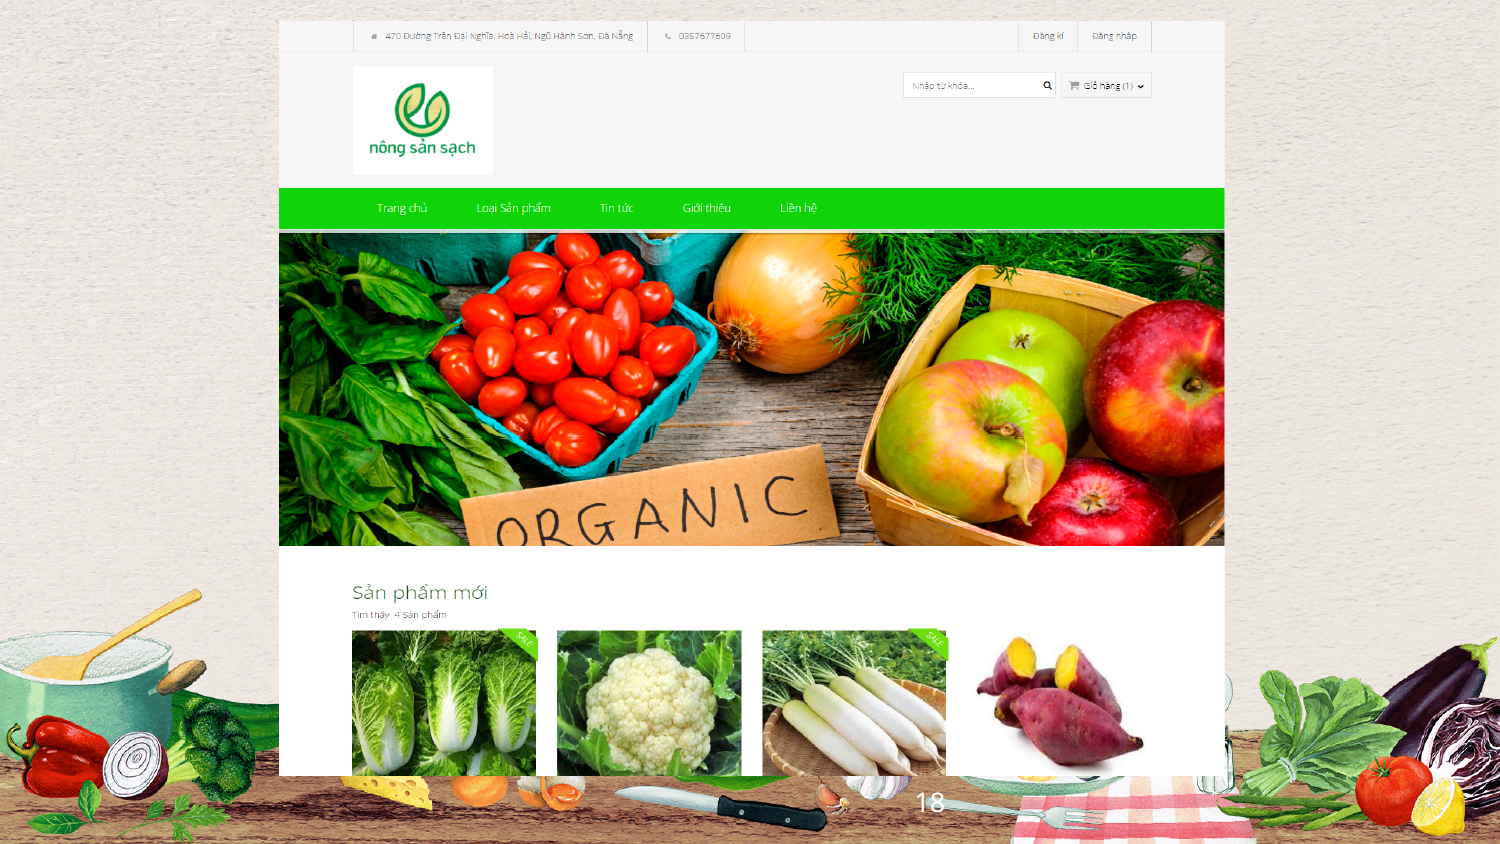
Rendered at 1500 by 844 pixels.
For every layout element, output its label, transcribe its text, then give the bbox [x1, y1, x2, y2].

picture [0, 0, 1500, 844]
slide_number 18 [885, 785, 975, 844]
